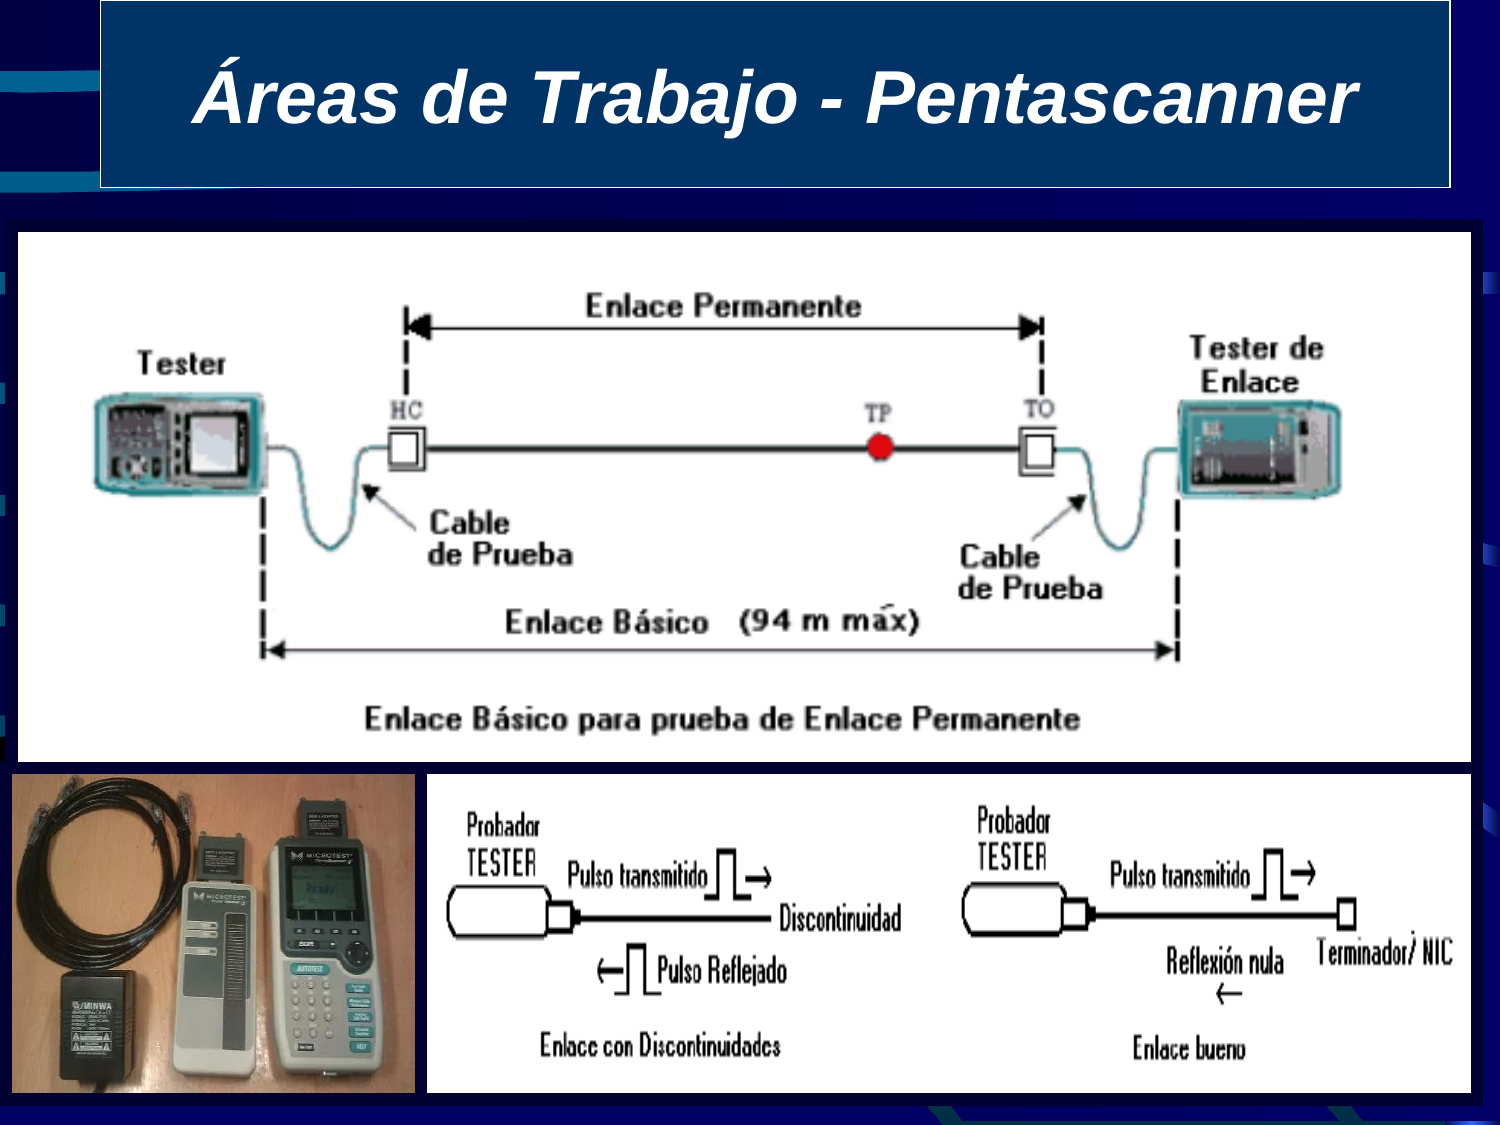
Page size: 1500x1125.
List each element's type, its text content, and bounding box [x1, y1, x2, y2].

picture [17, 231, 1471, 764]
title Áreas de Trabajo - Pentascanner [100, 0, 1451, 188]
picture [11, 773, 1471, 1094]
